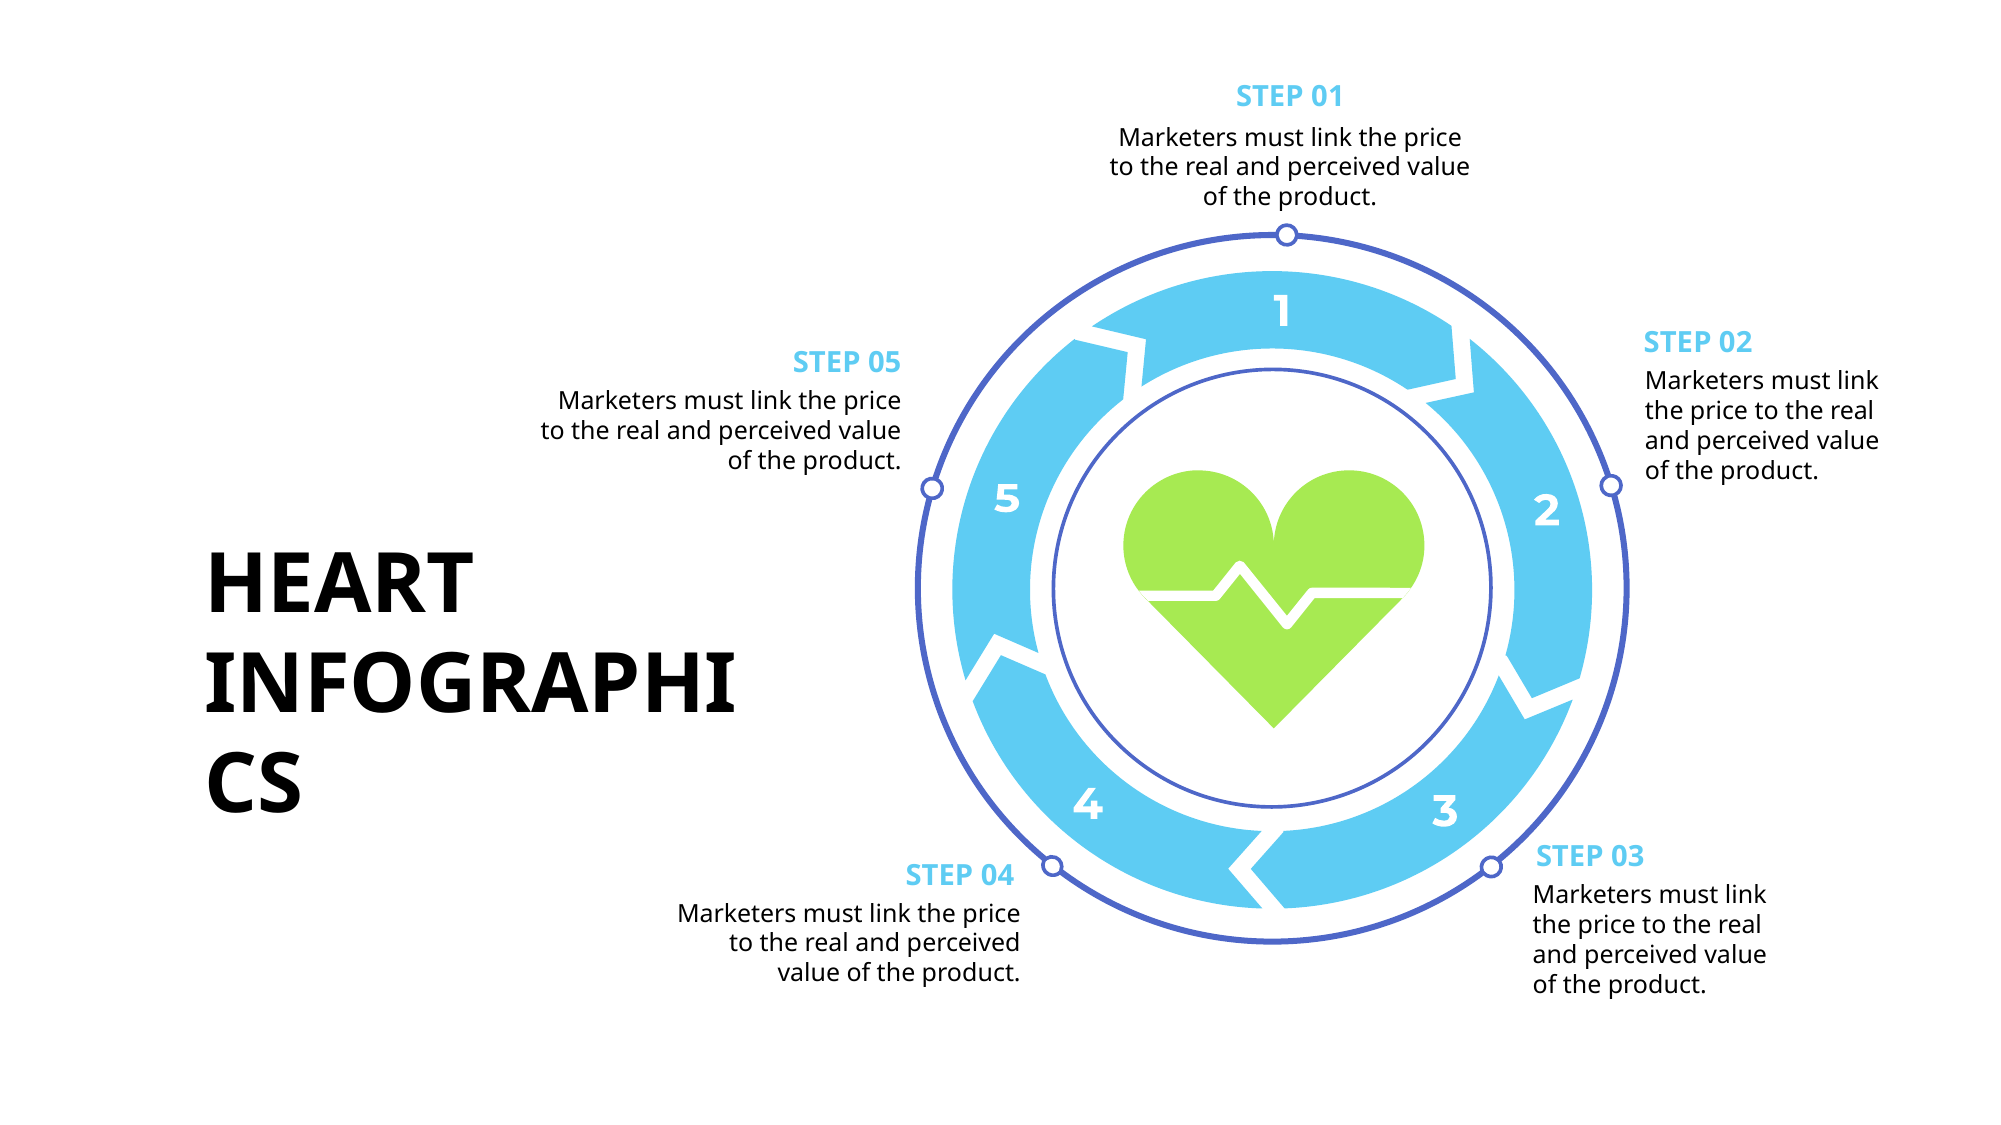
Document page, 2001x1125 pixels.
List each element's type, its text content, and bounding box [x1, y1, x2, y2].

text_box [916, 225, 1628, 943]
text_box STEP 03 [1628, 829, 1756, 880]
text_box Marketers must link the price to the real and perceived value of the product. [521, 377, 916, 482]
text_box Marketers must link the price to the real and perceived value of the product. [1088, 113, 1493, 219]
text_box STEP 02 [1629, 316, 1864, 366]
text_box heart Infographics [189, 522, 790, 837]
text_box Marketers must link the price to the real and perceived value of the product. [1630, 357, 1923, 492]
text_box STEP 04 [795, 848, 916, 899]
text_box STEP 05 [682, 336, 916, 386]
text_box Marketers must link the price to the real and perceived value of the product. [1517, 871, 1810, 1006]
text_box STEP 01 [1173, 70, 1408, 120]
text_box Marketers must link the price to the real and perceived value of the product. [662, 889, 1036, 1025]
